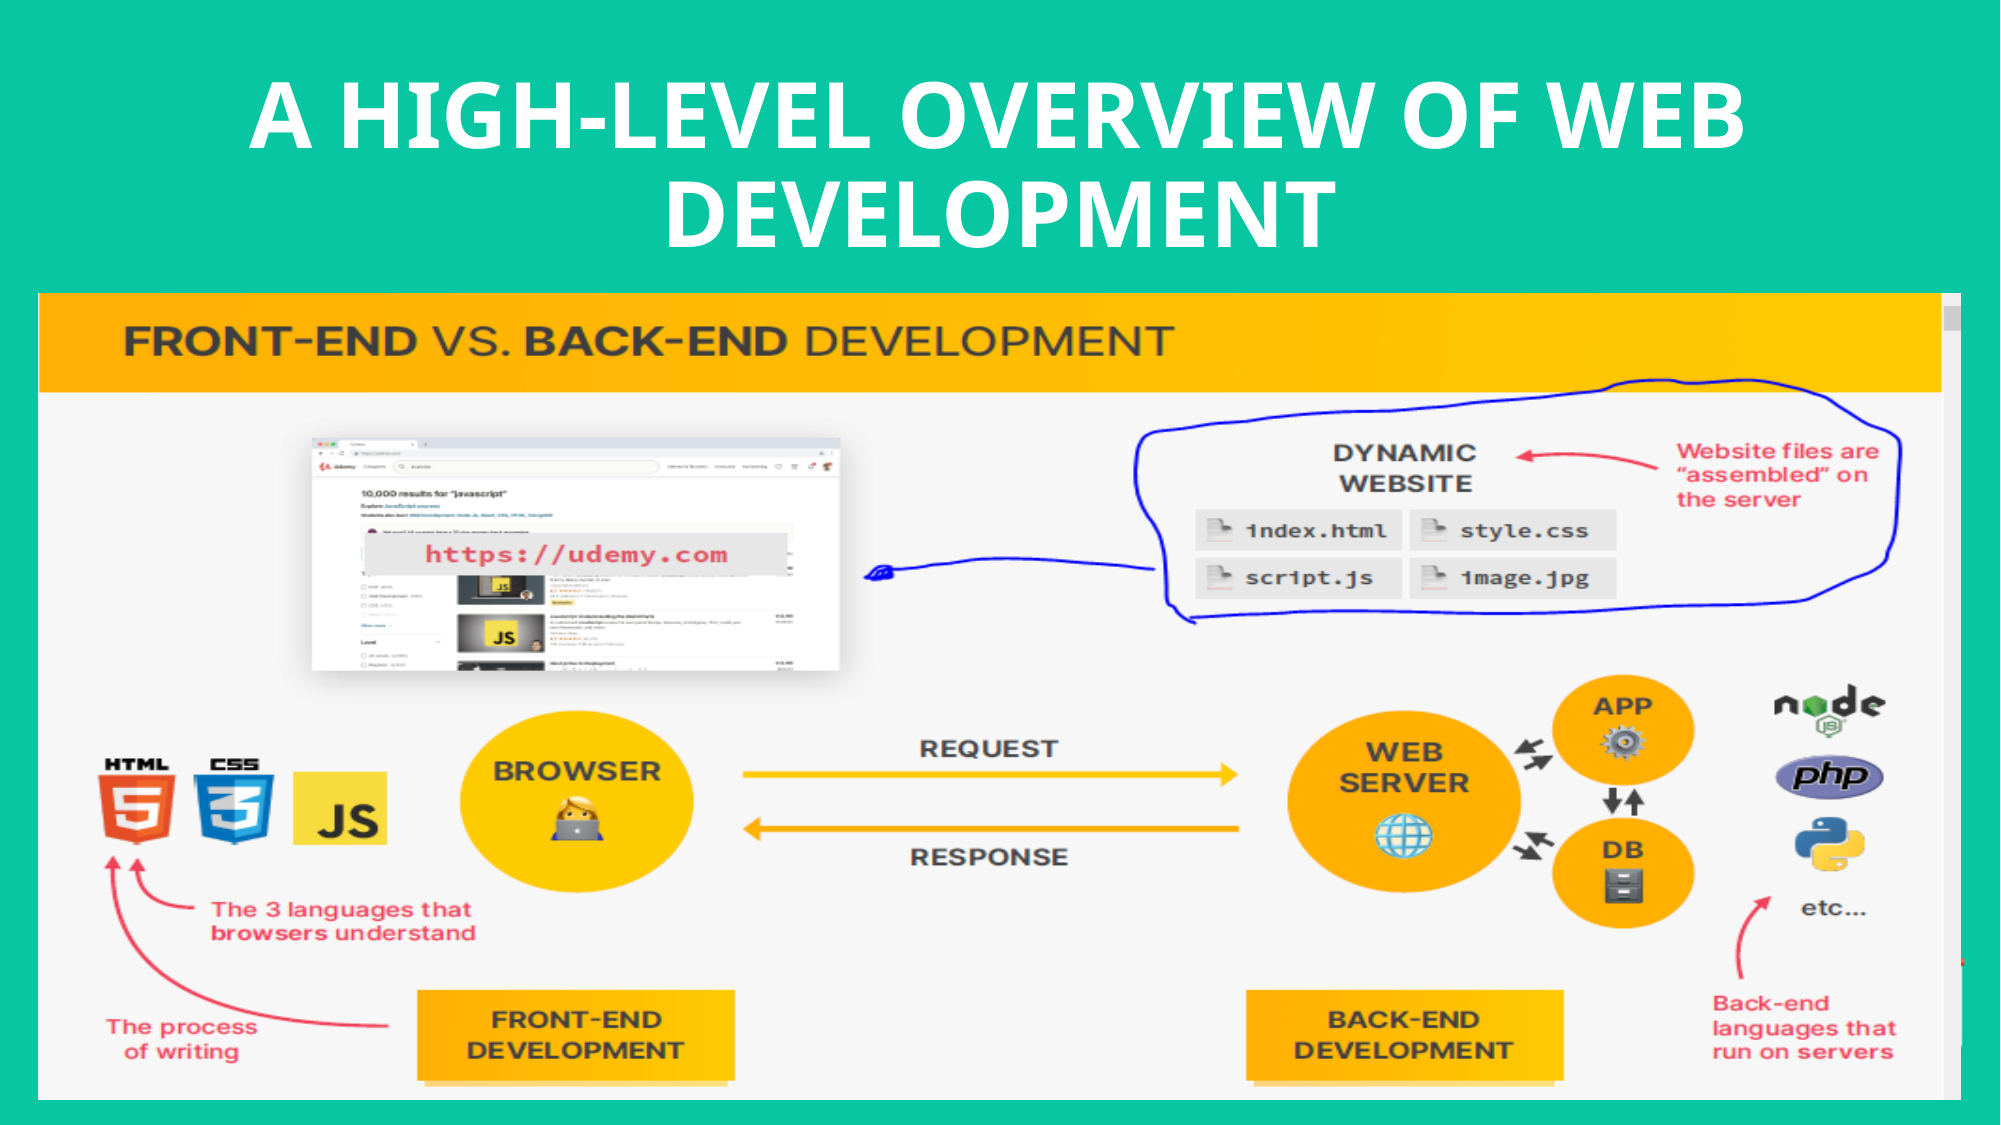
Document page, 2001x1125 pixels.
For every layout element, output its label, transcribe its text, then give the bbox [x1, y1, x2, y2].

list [38, 293, 1961, 1100]
picture [0, 0, 2001, 1125]
title A HIGH-LEVEL OVERVIEW OF WEB DEVELOPMENT [137, 59, 1863, 278]
